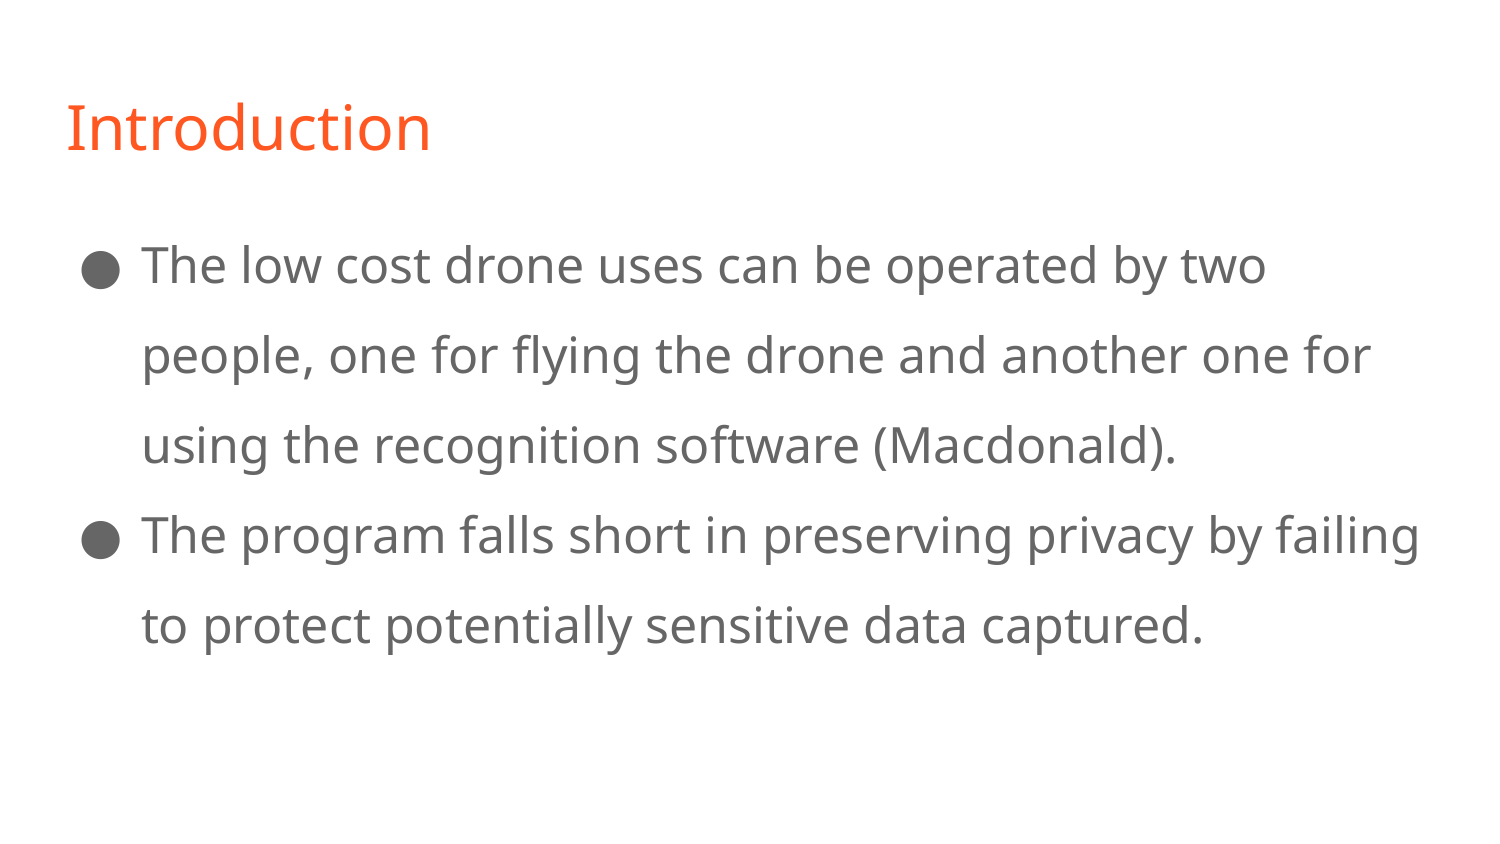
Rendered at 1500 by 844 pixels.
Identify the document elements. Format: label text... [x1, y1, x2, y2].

list The low cost drone uses can be operated by two people, one for flying the drone and another one for using the recognition software (Macdonald). The program falls short in preserving privacy by failing to protect potentially sensitive data captured. [51, 189, 1449, 750]
title Introduction [51, 72, 1449, 167]
